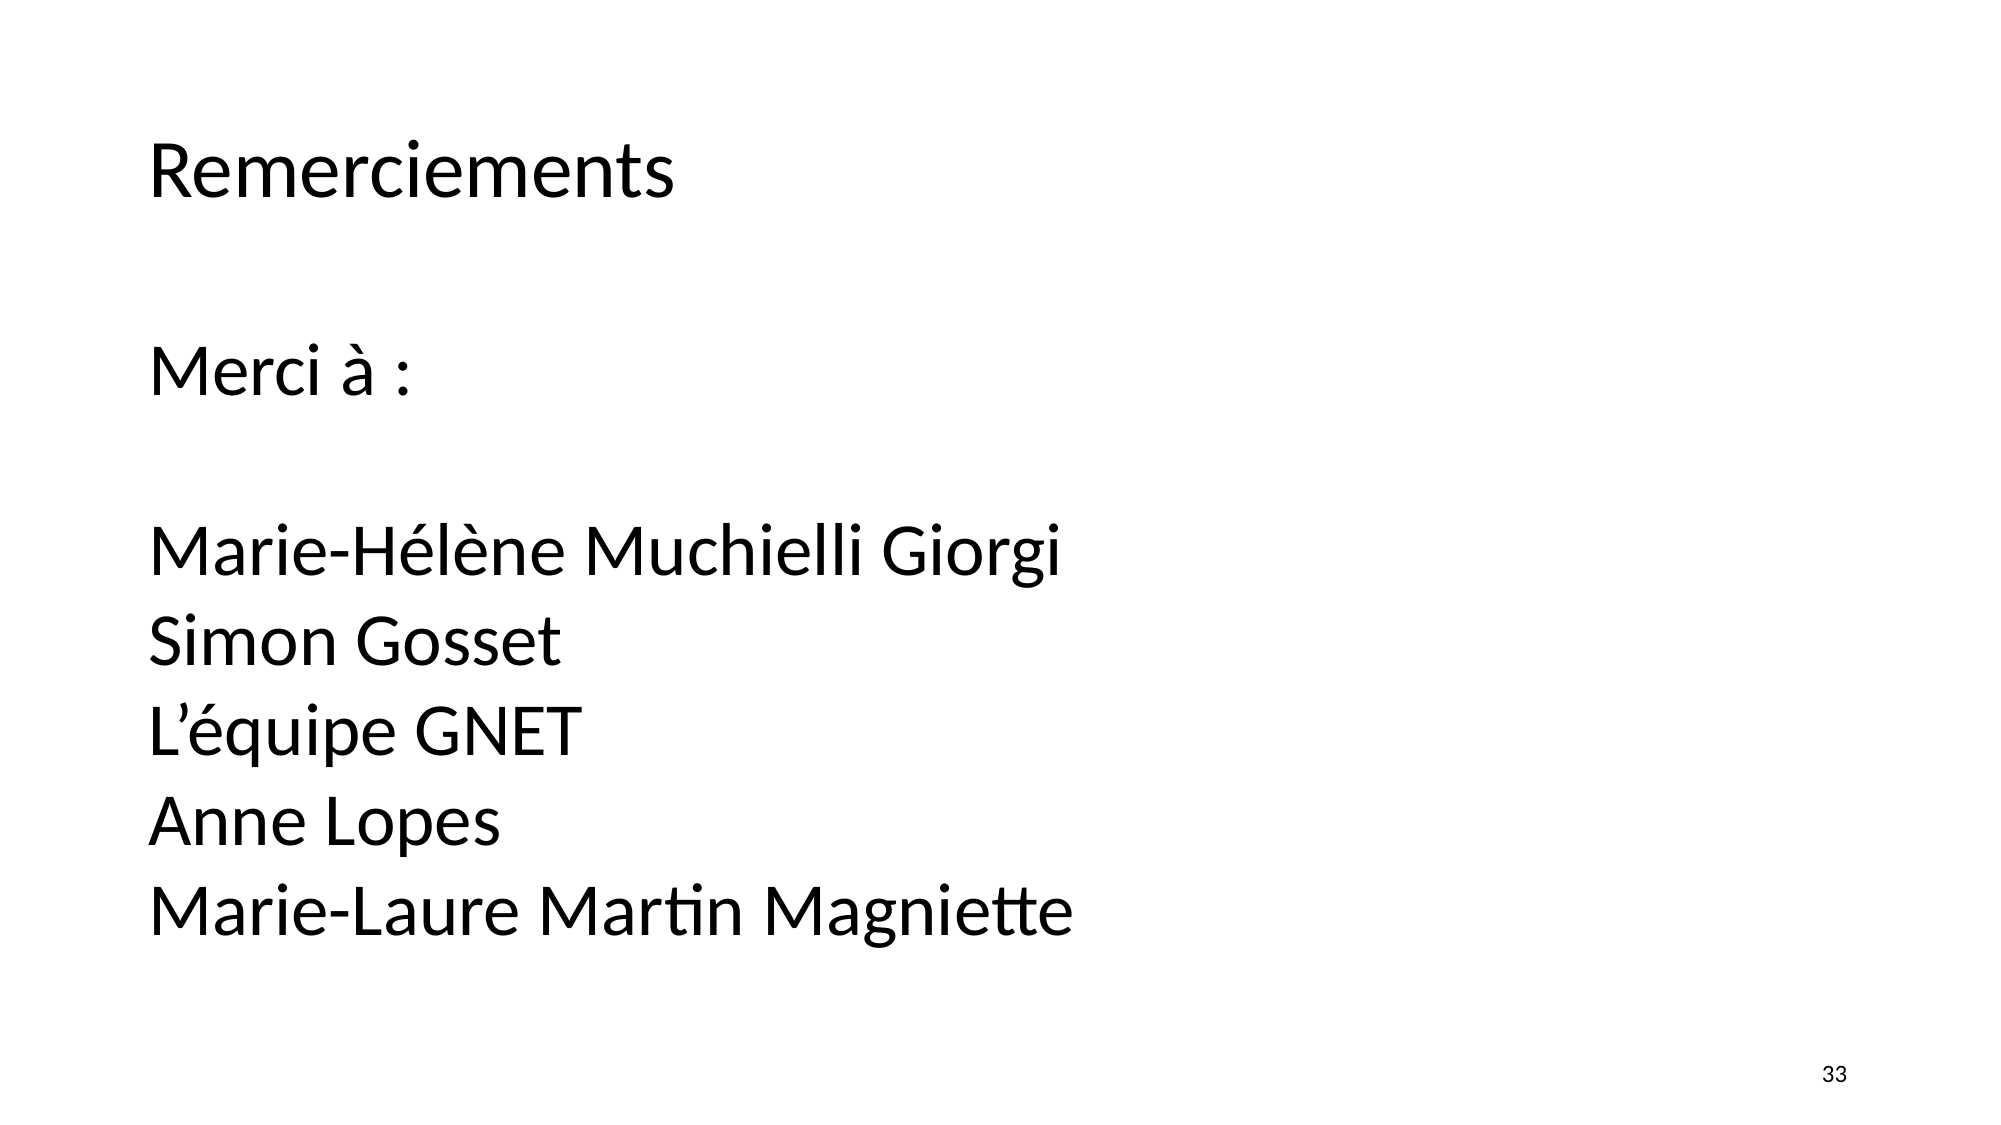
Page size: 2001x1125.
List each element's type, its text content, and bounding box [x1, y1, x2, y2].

text_box Remerciements [133, 106, 1079, 222]
slide_number 33 [1412, 1042, 1863, 1103]
text_box Merci à : Marie-Hélène Muchielli Giorgi Simon Gosset L’équipe GNET Anne Lopes Marie-Laure Martin Magniette [133, 313, 1569, 958]
